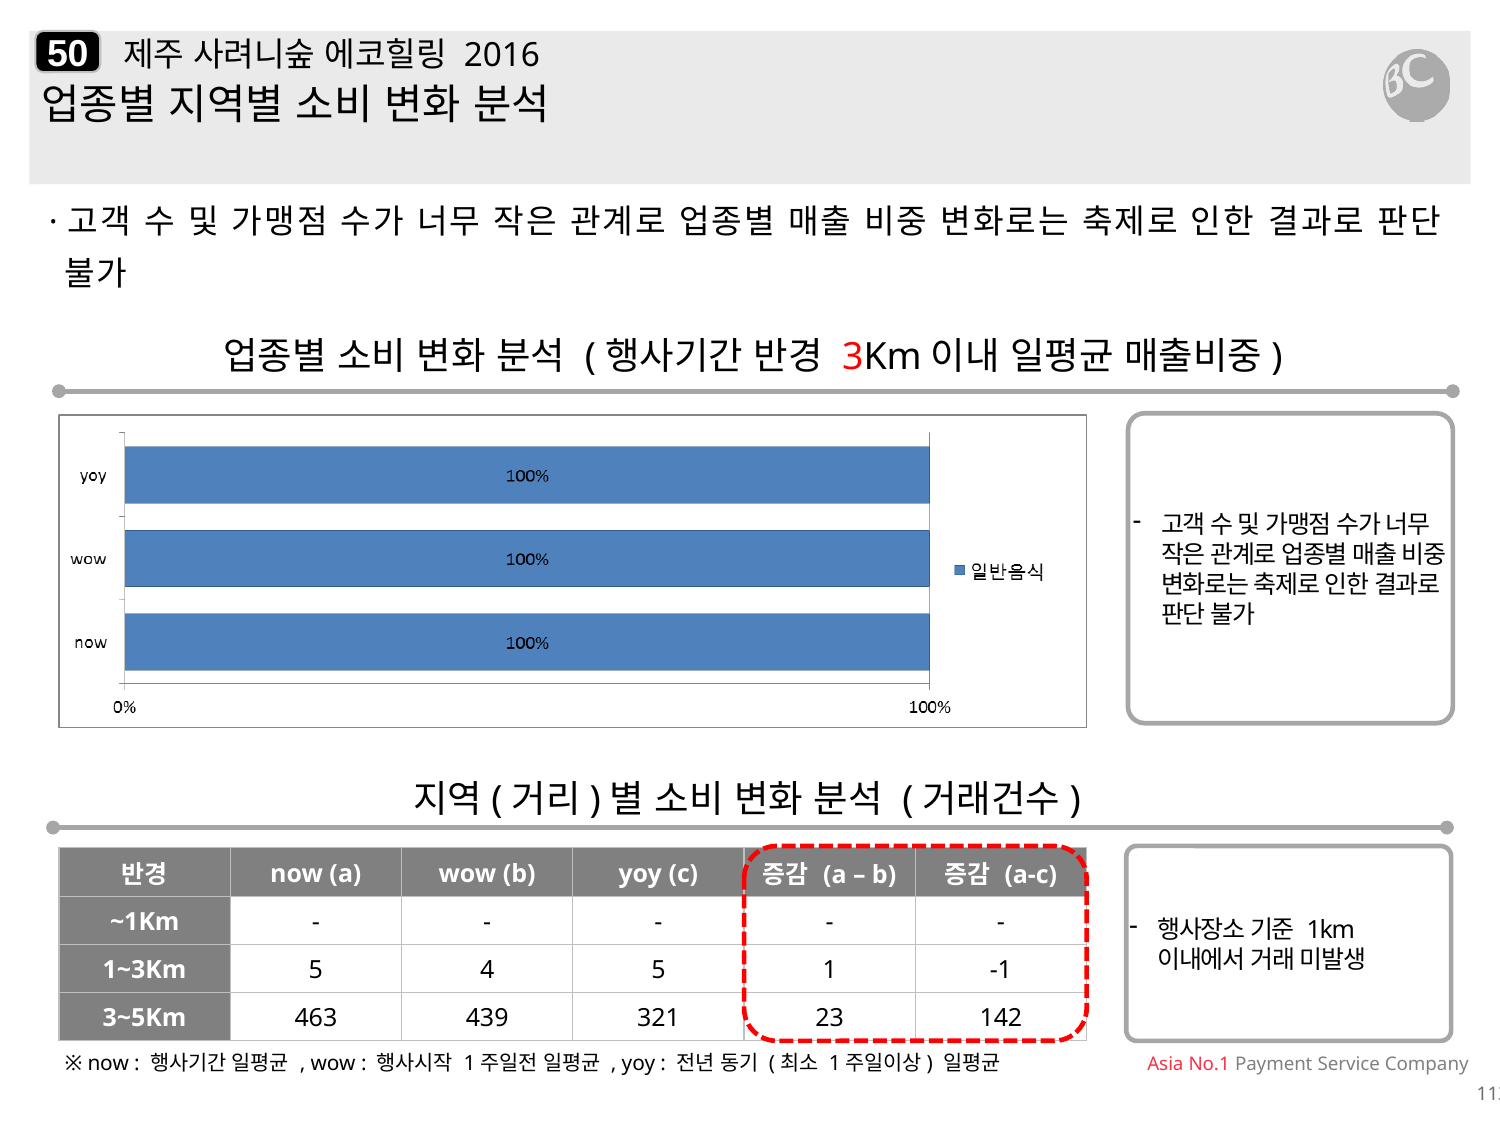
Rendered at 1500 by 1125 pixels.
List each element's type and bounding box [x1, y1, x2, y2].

text_box [1126, 845, 1452, 1041]
table_header [231, 848, 401, 896]
text_box [53, 337, 1453, 378]
table_cell [573, 945, 743, 992]
title [41, 33, 1376, 79]
text_box [743, 845, 1088, 1042]
table_cell [231, 945, 401, 992]
table_cell [1067, 1020, 1086, 1040]
table_header [60, 848, 230, 896]
table_cell [231, 897, 401, 944]
table_header [745, 848, 762, 865]
table_cell [573, 993, 743, 1040]
table_header [402, 848, 572, 896]
table_header [573, 848, 743, 896]
table_cell [573, 897, 743, 944]
text_box [36, 184, 1471, 303]
text_box [64, 1052, 1134, 1076]
text_box [33, 28, 103, 75]
picture [1383, 49, 1450, 122]
table_cell [402, 993, 572, 1040]
table_cell [402, 897, 572, 944]
table_cell [231, 993, 401, 1040]
table_cell [60, 945, 230, 992]
picture [58, 414, 1087, 729]
list [41, 83, 1376, 131]
table_cell [402, 945, 572, 992]
table_header [1070, 848, 1086, 867]
text_box [47, 780, 1447, 821]
table_cell [60, 993, 230, 1040]
text_box [1127, 413, 1453, 724]
table_cell [60, 897, 230, 944]
table_cell [745, 1022, 763, 1040]
